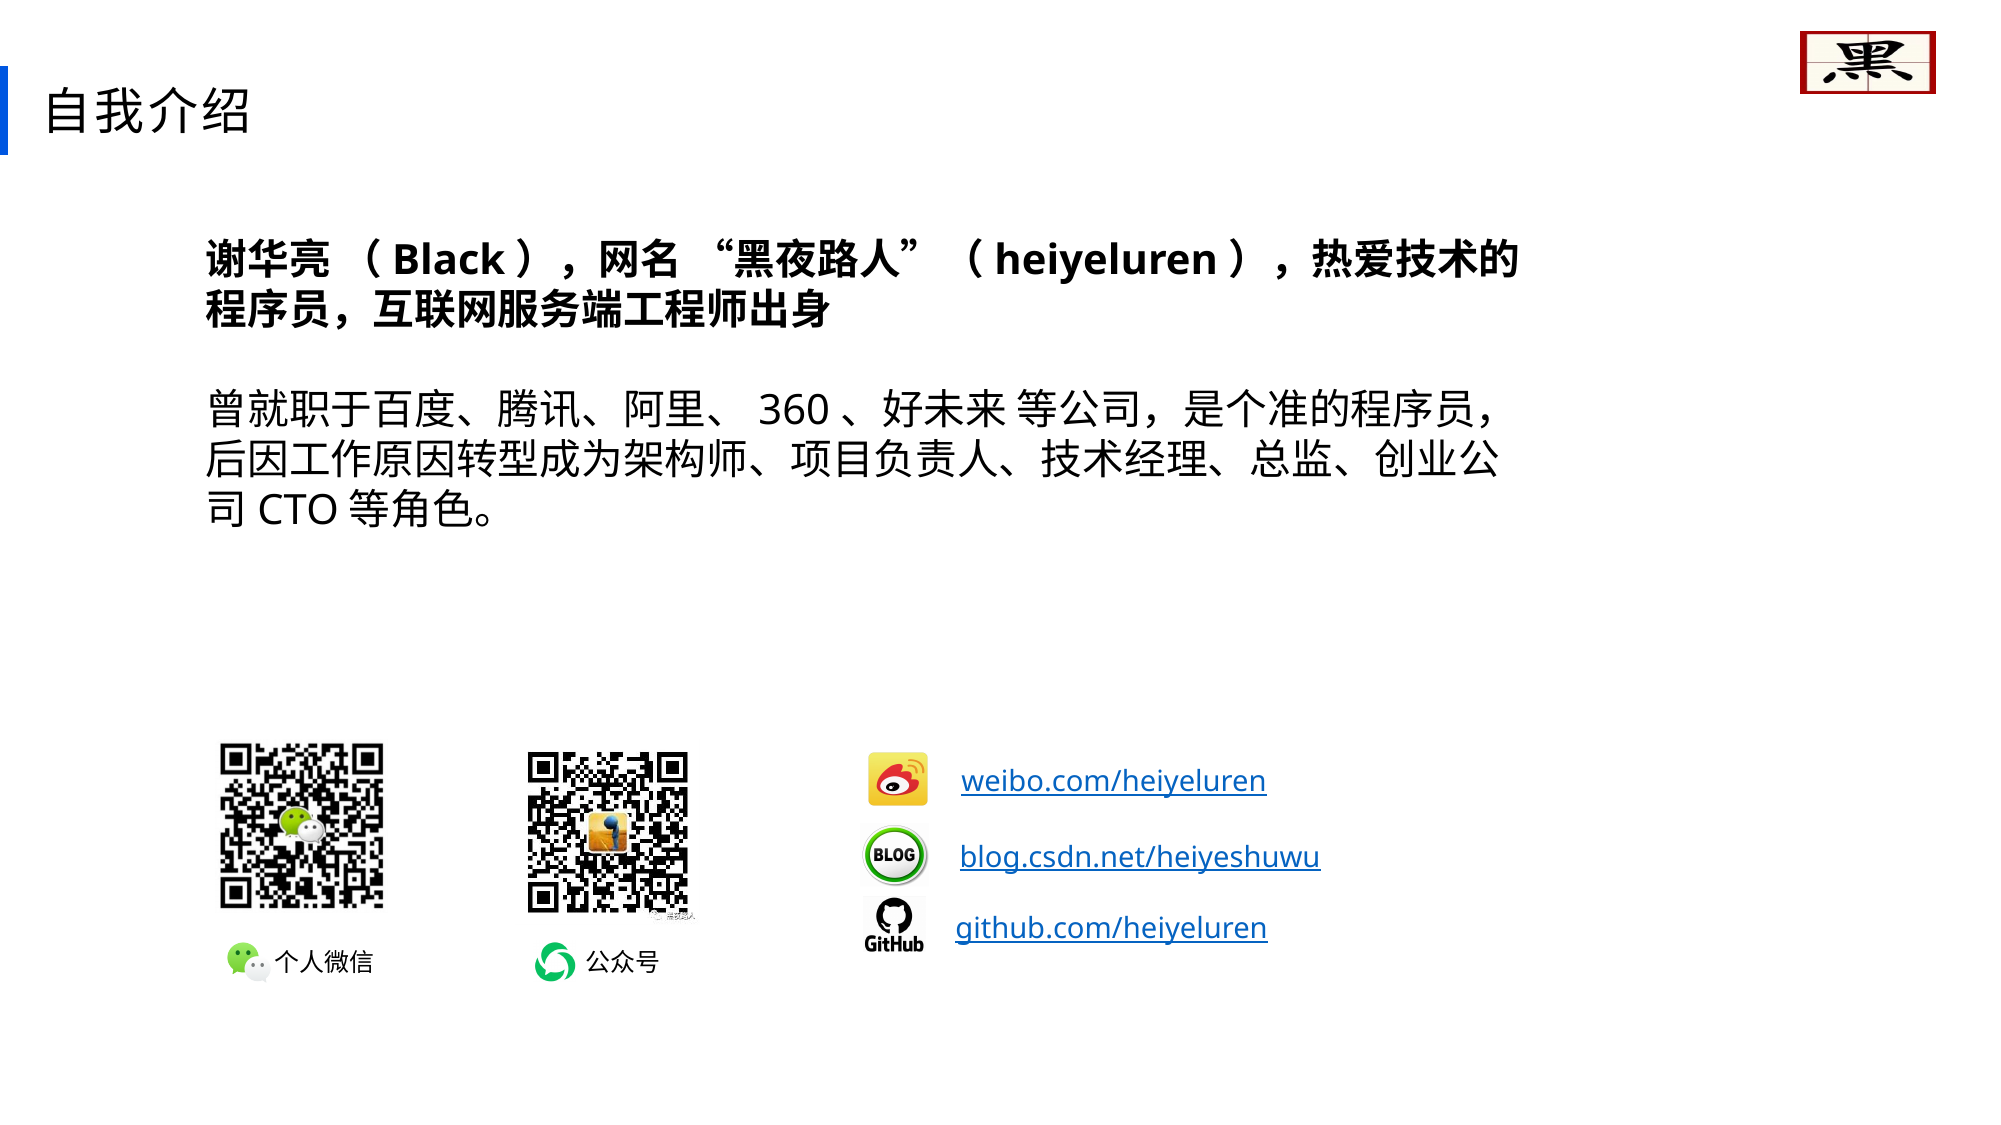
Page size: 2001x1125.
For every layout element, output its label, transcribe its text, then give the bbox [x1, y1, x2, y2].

picture [860, 823, 929, 887]
text_box [0, 66, 8, 155]
text_box blog.csdn.net/heiyeshuwu [944, 830, 1406, 885]
text_box 谢华亮 （Black），网名 “黑夜路人”（heiyeluren），热爱技术的程序员，互联网服务端工程师出身 曾就职于百度、腾讯、阿里、360、好未来 等公司，是个准的程序员，后因工作原因转型成为架构师、项目负责人、技术经理、总监、创业公司CTO等角色。 [190, 225, 1536, 541]
picture [863, 896, 926, 952]
picture [514, 739, 700, 925]
picture [1800, 31, 1936, 94]
picture [225, 935, 273, 990]
text_box weibo.com/heiyeluren [954, 754, 1399, 810]
picture [214, 739, 388, 914]
text_box 公众号 [585, 946, 661, 977]
text_box 个人微信 [274, 946, 374, 977]
picture [868, 752, 928, 806]
picture [533, 940, 576, 982]
text_box 自我介绍 [27, 67, 1380, 167]
text_box github.com/heiyeluren [940, 902, 1402, 957]
